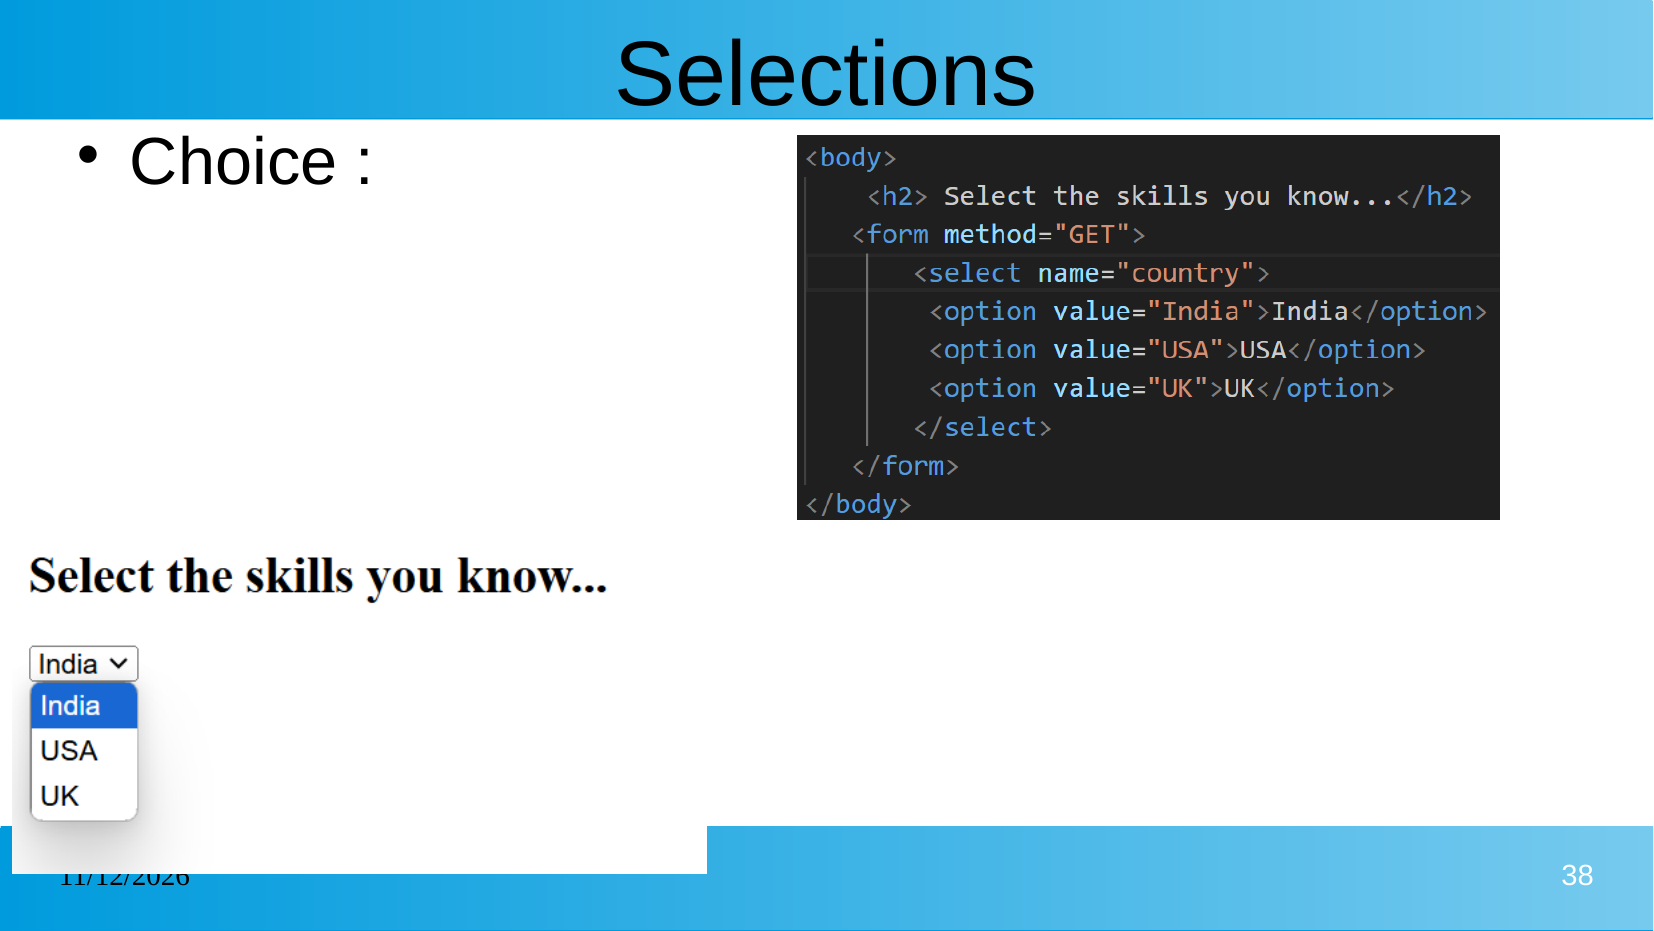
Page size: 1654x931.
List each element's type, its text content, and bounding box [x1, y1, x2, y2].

title Selections [59, 29, 1594, 108]
list Choice : [59, 118, 1594, 709]
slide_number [59, 882, 443, 915]
picture [12, 531, 707, 874]
slide_number 38 [1210, 856, 1594, 915]
picture [796, 135, 1500, 521]
